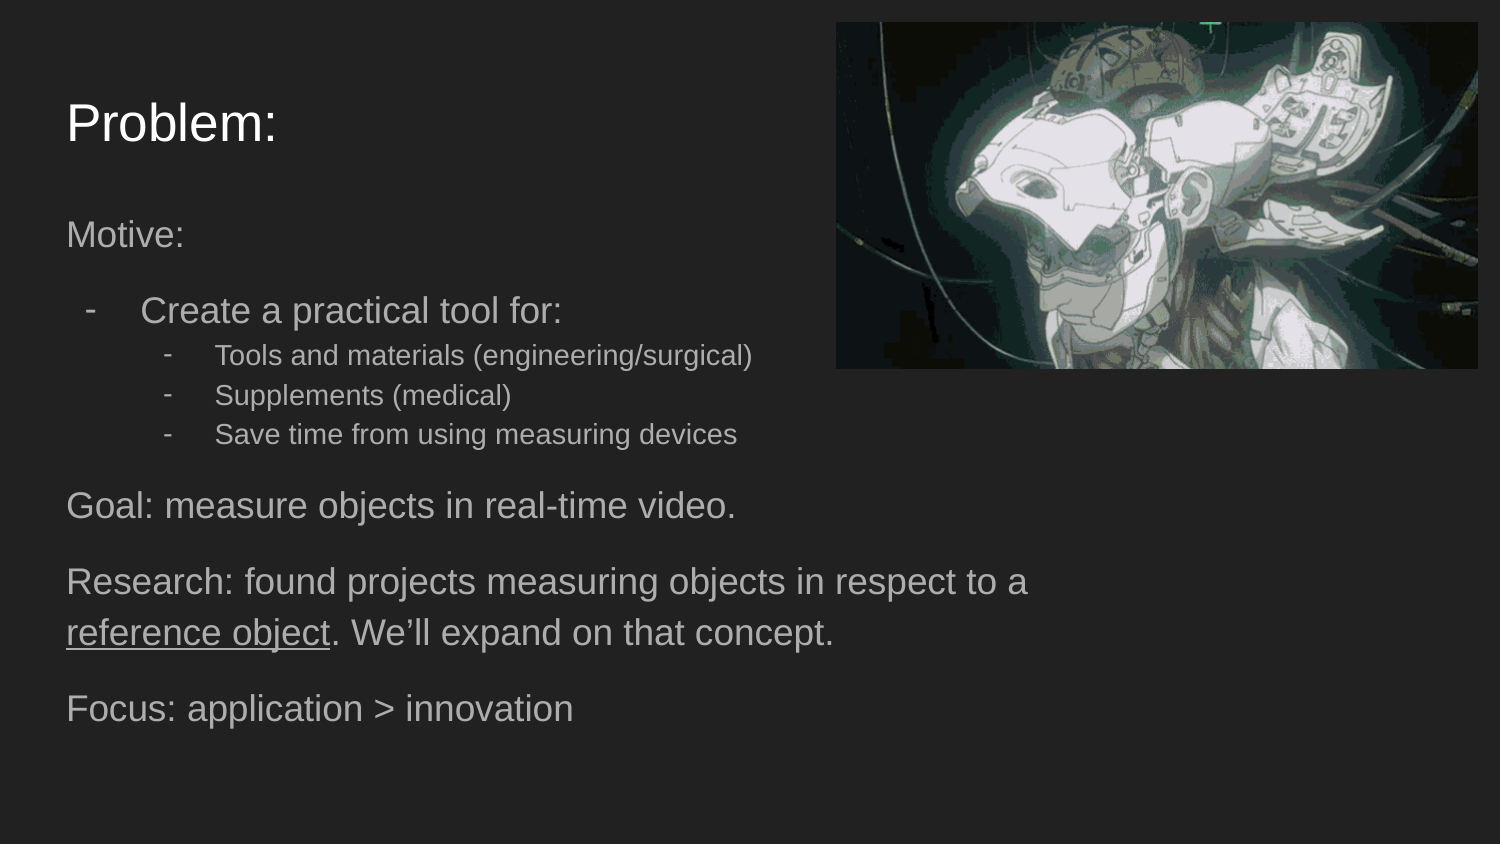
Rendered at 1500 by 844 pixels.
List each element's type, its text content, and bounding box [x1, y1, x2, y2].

title Problem: [51, 72, 830, 167]
list Motive: Create a practical tool for: Tools and materials (engineering/surgical) Supplements (medical) Save time from using measuring devices Goal: measure objects in real-time video. Research: found projects measuring objects in respect to a reference object. We’ll expand on that concept. Focus: application > innovation [51, 189, 1110, 750]
picture [835, 21, 1478, 369]
